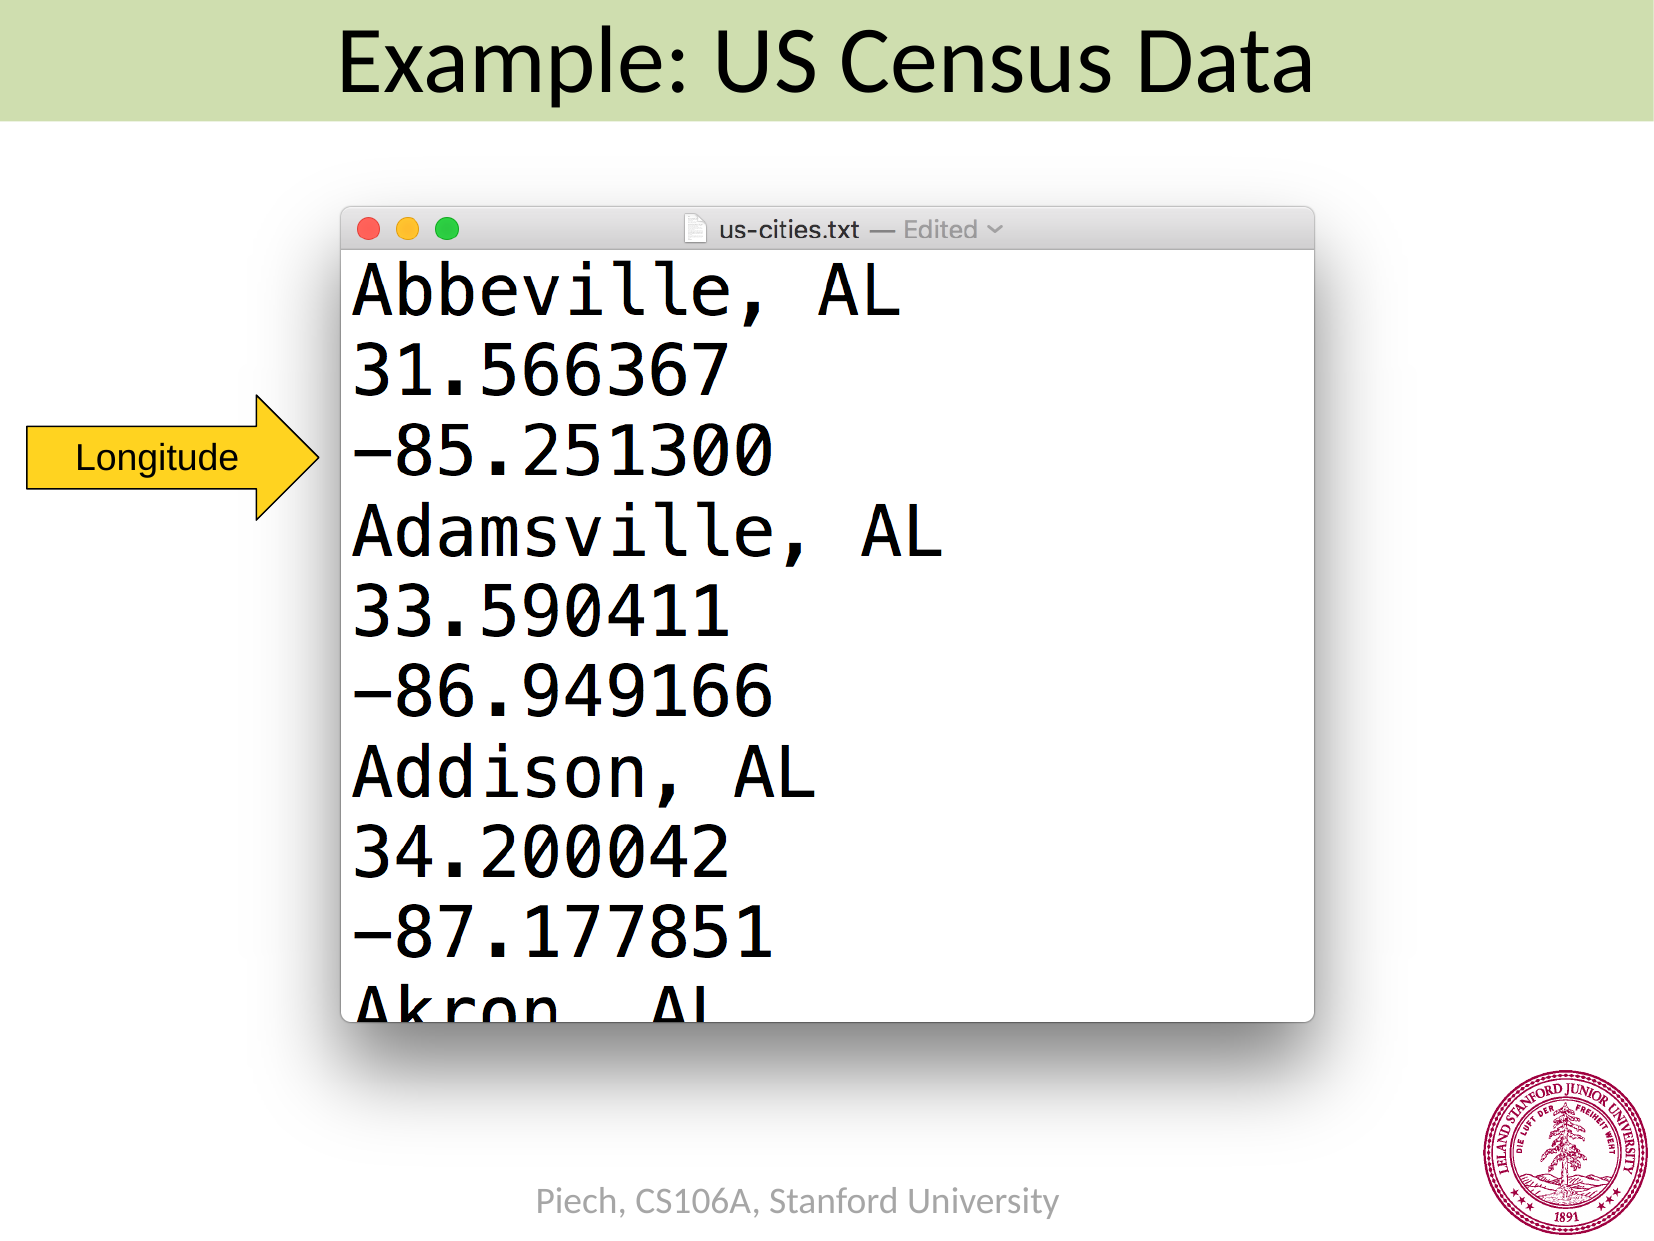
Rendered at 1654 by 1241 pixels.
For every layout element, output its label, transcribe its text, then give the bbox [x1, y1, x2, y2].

picture [1483, 1070, 1648, 1235]
text_box Example: US Census Data [0, 0, 1654, 122]
picture [231, 144, 1423, 1178]
text_box Longitude [26, 426, 225, 489]
